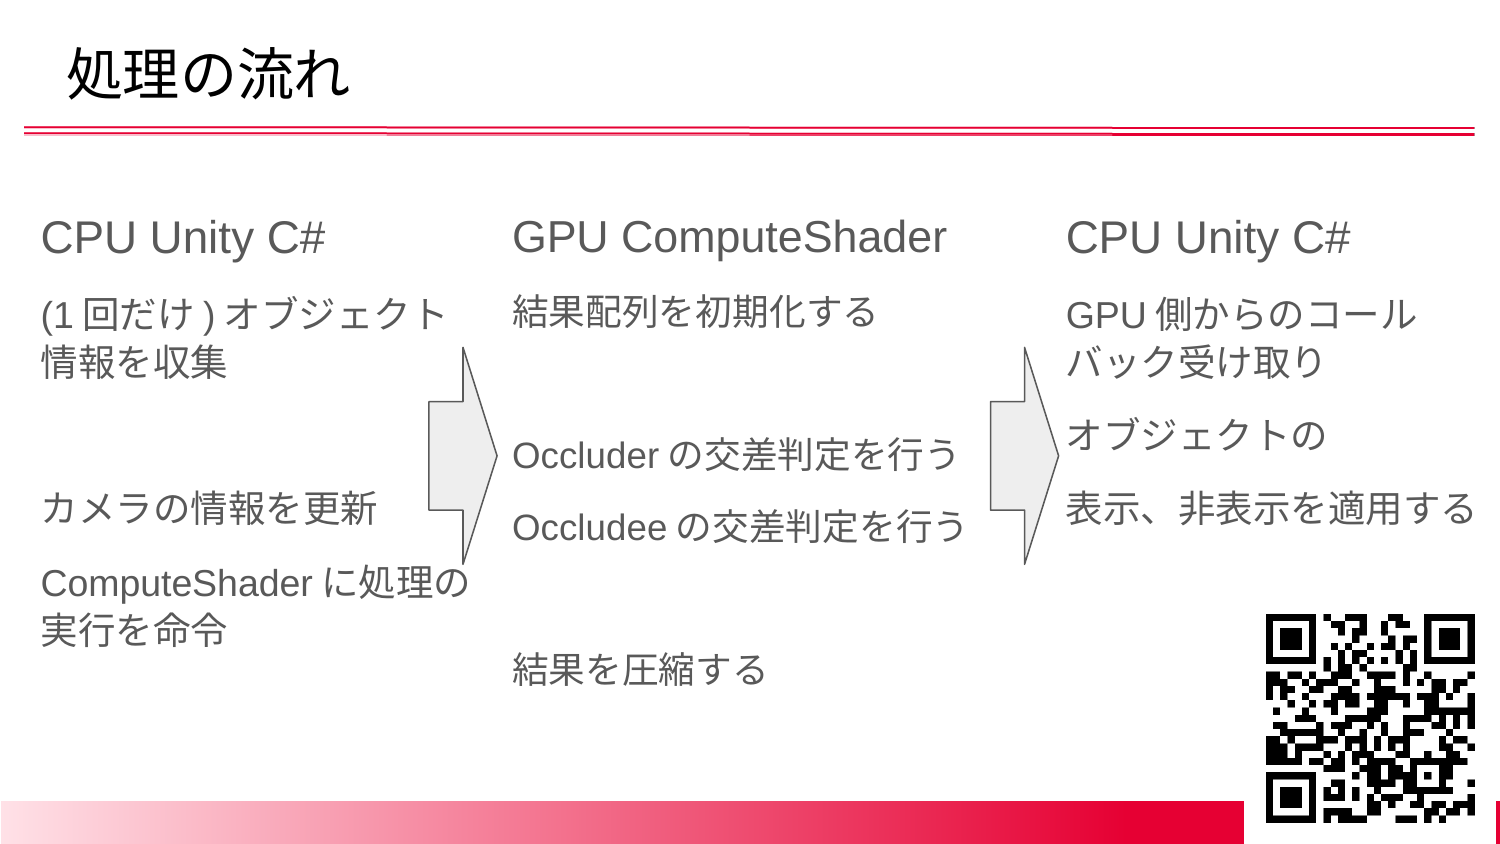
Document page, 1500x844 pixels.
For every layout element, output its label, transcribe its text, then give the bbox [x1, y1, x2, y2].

list CPU Unity C# GPU側からのコールバック受け取り オブジェクトの 表示、非表示を適用する [1050, 189, 1500, 750]
picture [1, 592, 1500, 844]
list GPU ComputeShader 結果配列を初期化する Occluderの交差判定を行う Occludeeの交差判定を行う 結果を圧縮する [497, 189, 991, 750]
title 処理の流れ [51, 28, 1449, 123]
text_box [990, 347, 1059, 565]
list CPU Unity C# (1回だけ)オブジェクト情報を収集 カメラの情報を更新 ComputeShaderに処理の実行を命令 [25, 189, 497, 750]
picture [24, 132, 1475, 136]
text_box [428, 347, 498, 565]
